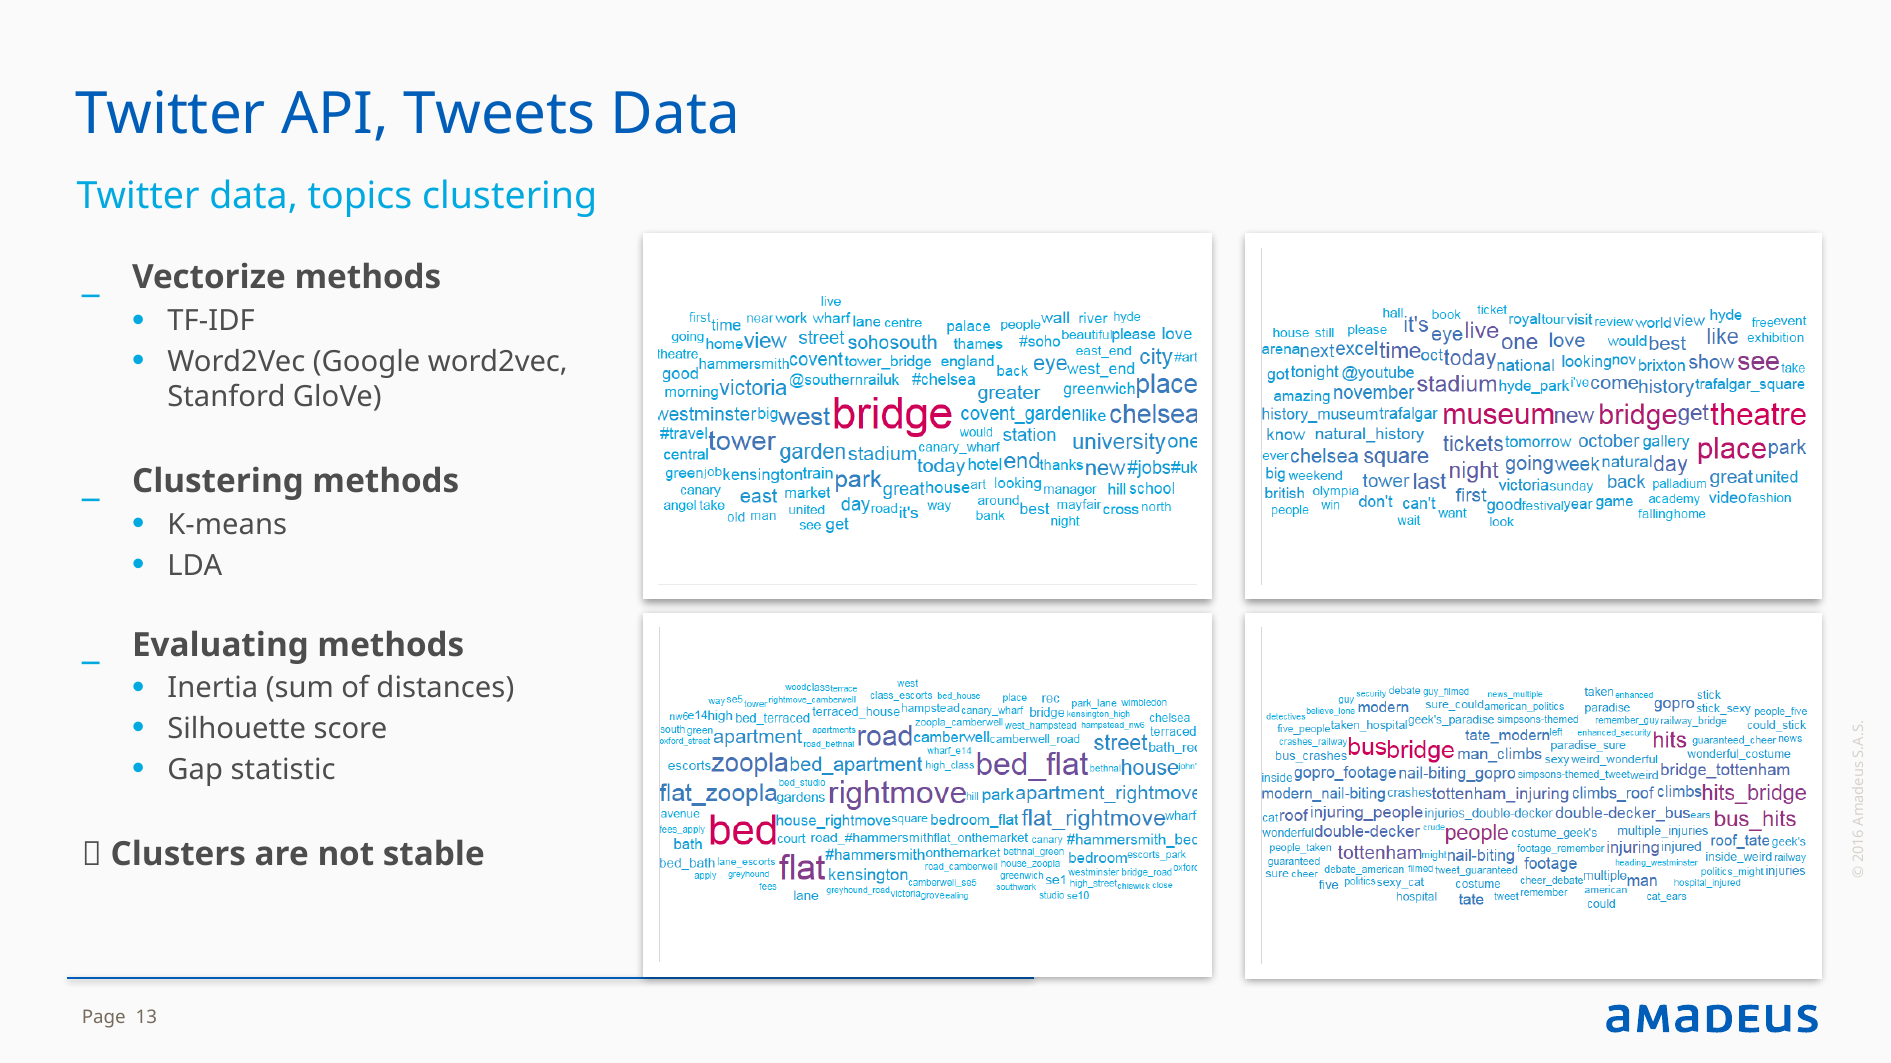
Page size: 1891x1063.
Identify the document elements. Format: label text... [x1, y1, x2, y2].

picture [657, 626, 1198, 963]
footer © 2016 Amadeus S.A.S. [1830, 247, 1887, 932]
picture [1259, 626, 1808, 965]
text_box Vectorize methods TF-IDF Word2Vec (Google word2vec, Stanford GloVe) Clustering methods K-means LDA Evaluating methods Inertia (sum of distances) Silhouette score Gap statistic  Clusters are not stable [66, 248, 636, 950]
picture [1259, 247, 1808, 586]
title Twitter API, Tweets Data [66, 67, 1719, 163]
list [657, 247, 1198, 586]
list Twitter data, topics clustering [66, 163, 1720, 231]
